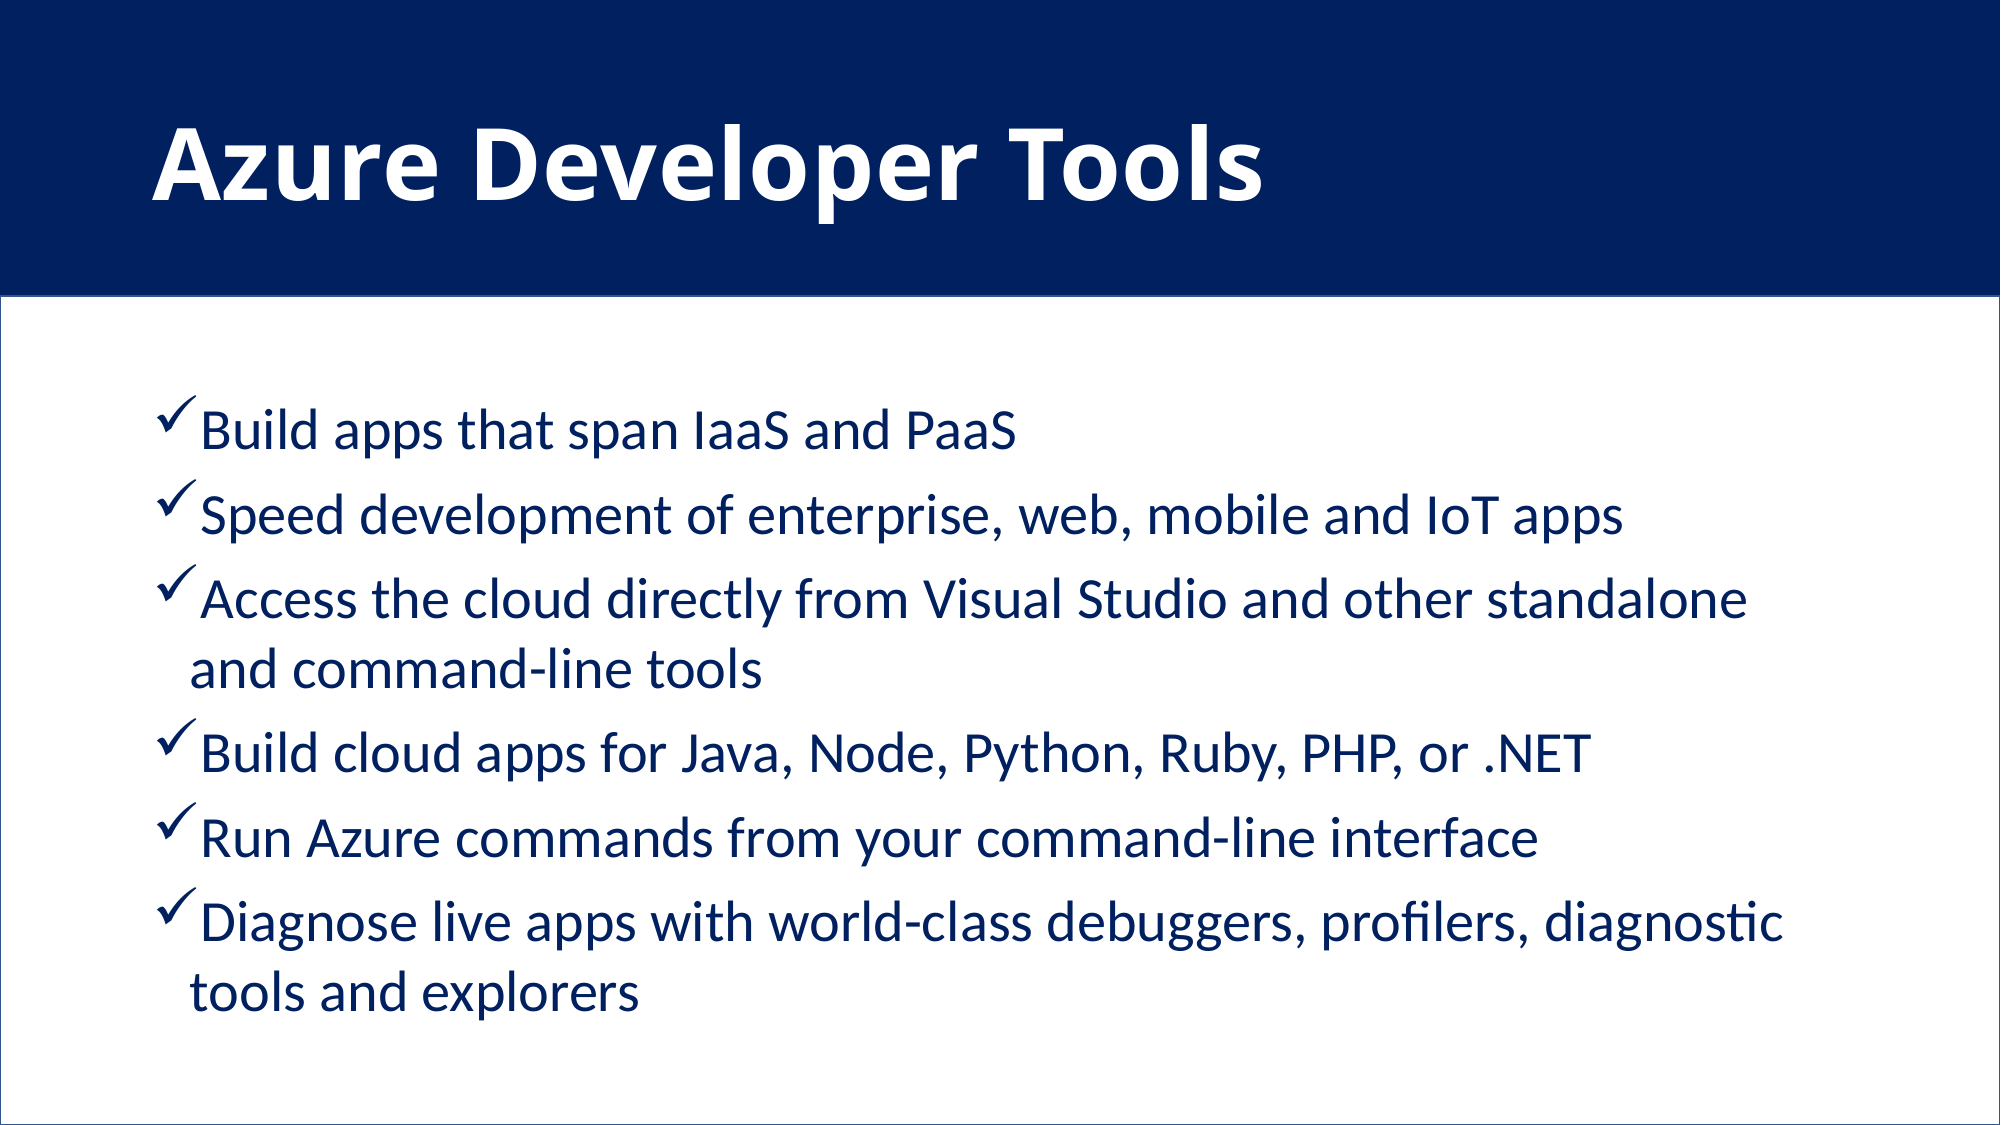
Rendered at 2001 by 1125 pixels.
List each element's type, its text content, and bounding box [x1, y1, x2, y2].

title Azure Developer Tools [137, 59, 1863, 278]
list Build apps that span IaaS and PaaS Speed development of enterprise, web, mobile and IoT apps Access the cloud directly from Visual Studio and other standalone and command-line tools Build cloud apps for Java, Node, Python, Ruby, PHP, or .NET Run Azure commands from your command-line interface Diagnose live apps with world-class debuggers, profilers, diagnostic tools and explorers [137, 299, 1863, 1125]
text_box [0, 295, 2000, 1125]
